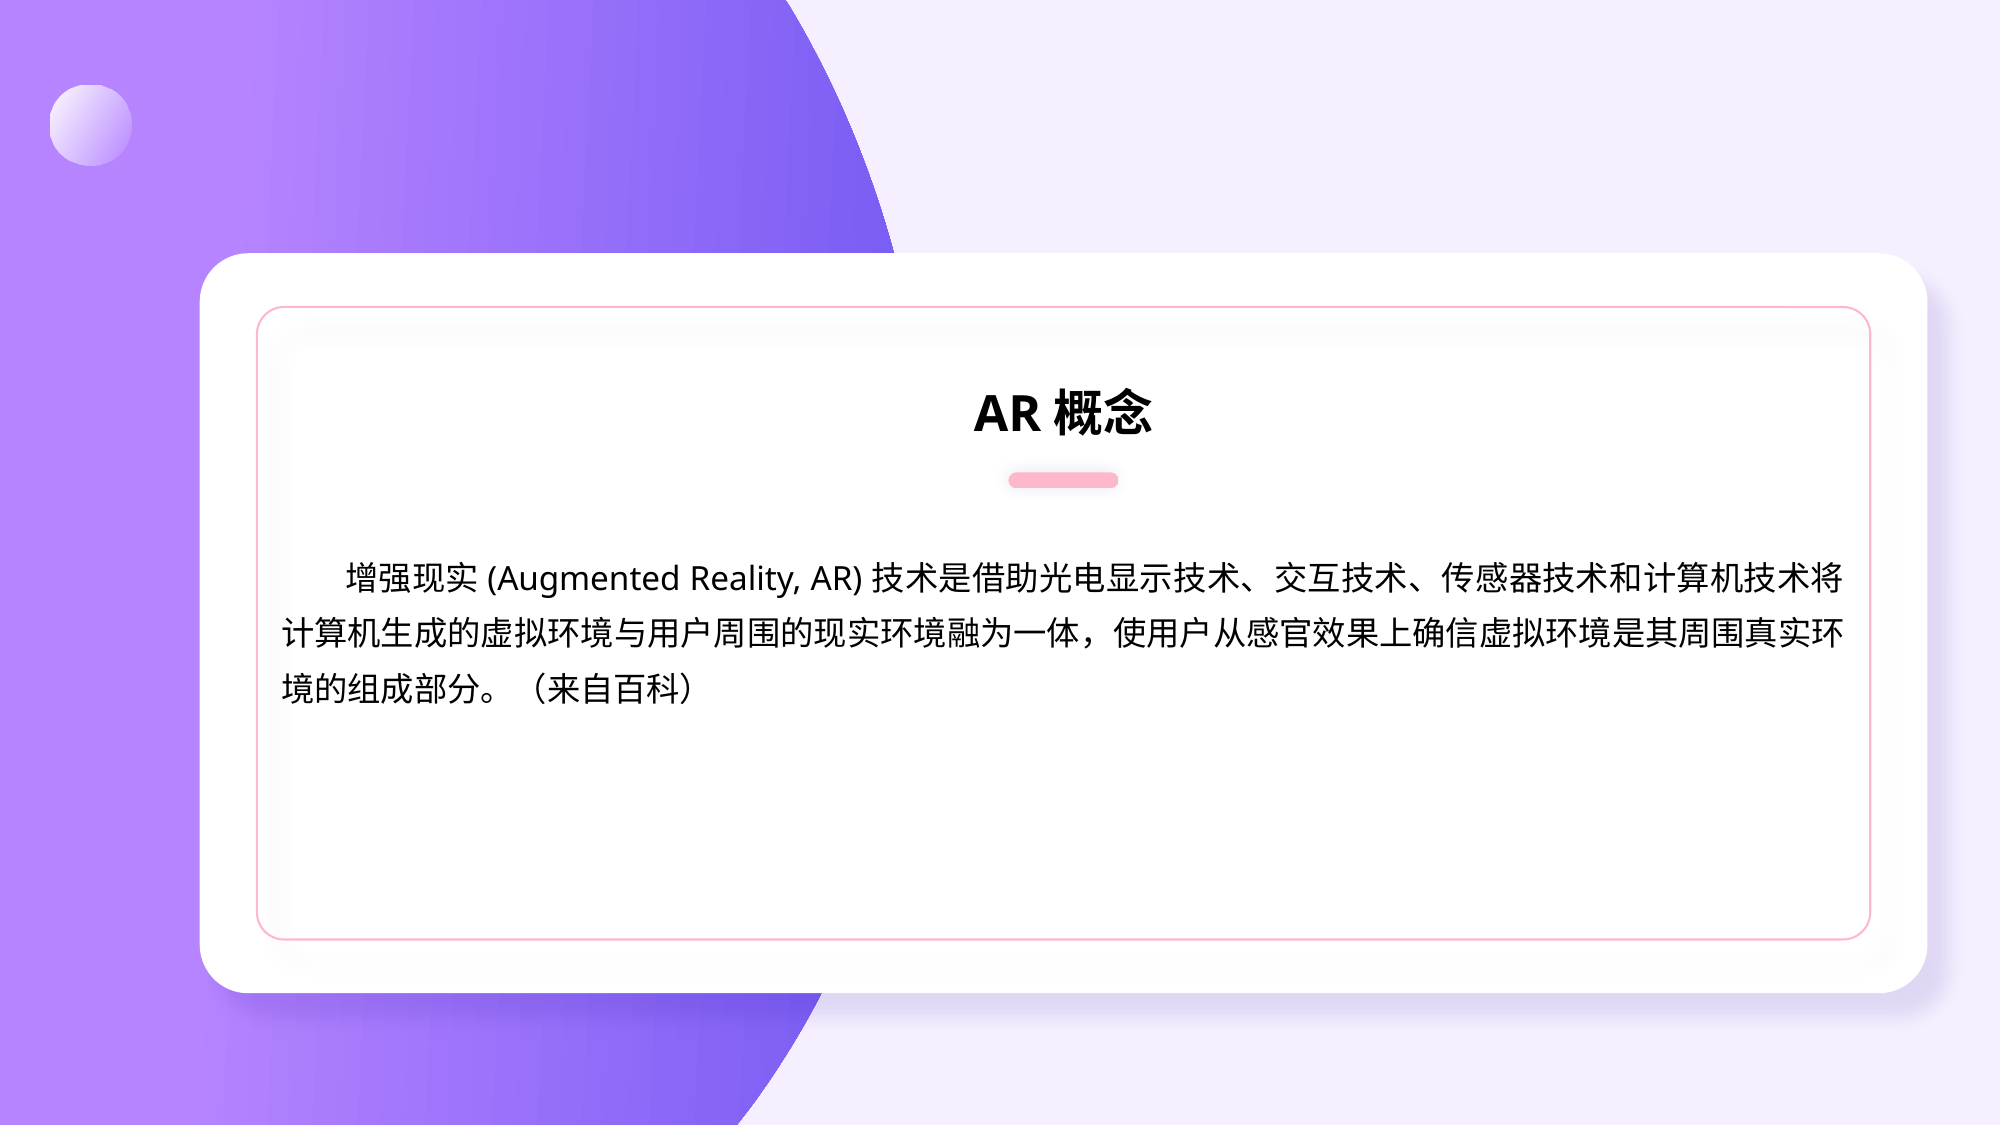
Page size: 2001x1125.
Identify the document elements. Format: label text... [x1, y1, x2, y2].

text_box 增强现实(Augmented Reality, AR)技术是借助光电显示技术、交互技术、传感器技术和计算机技术将计算机生成的虚拟环境与用户周围的现实环境融为一体，使用户从感官效果上确信虚拟环境是其周围真实环境的组成部分。（来自百科） [266, 533, 1861, 716]
text_box AR概念 [959, 373, 1169, 449]
text_box [1007, 471, 1120, 490]
